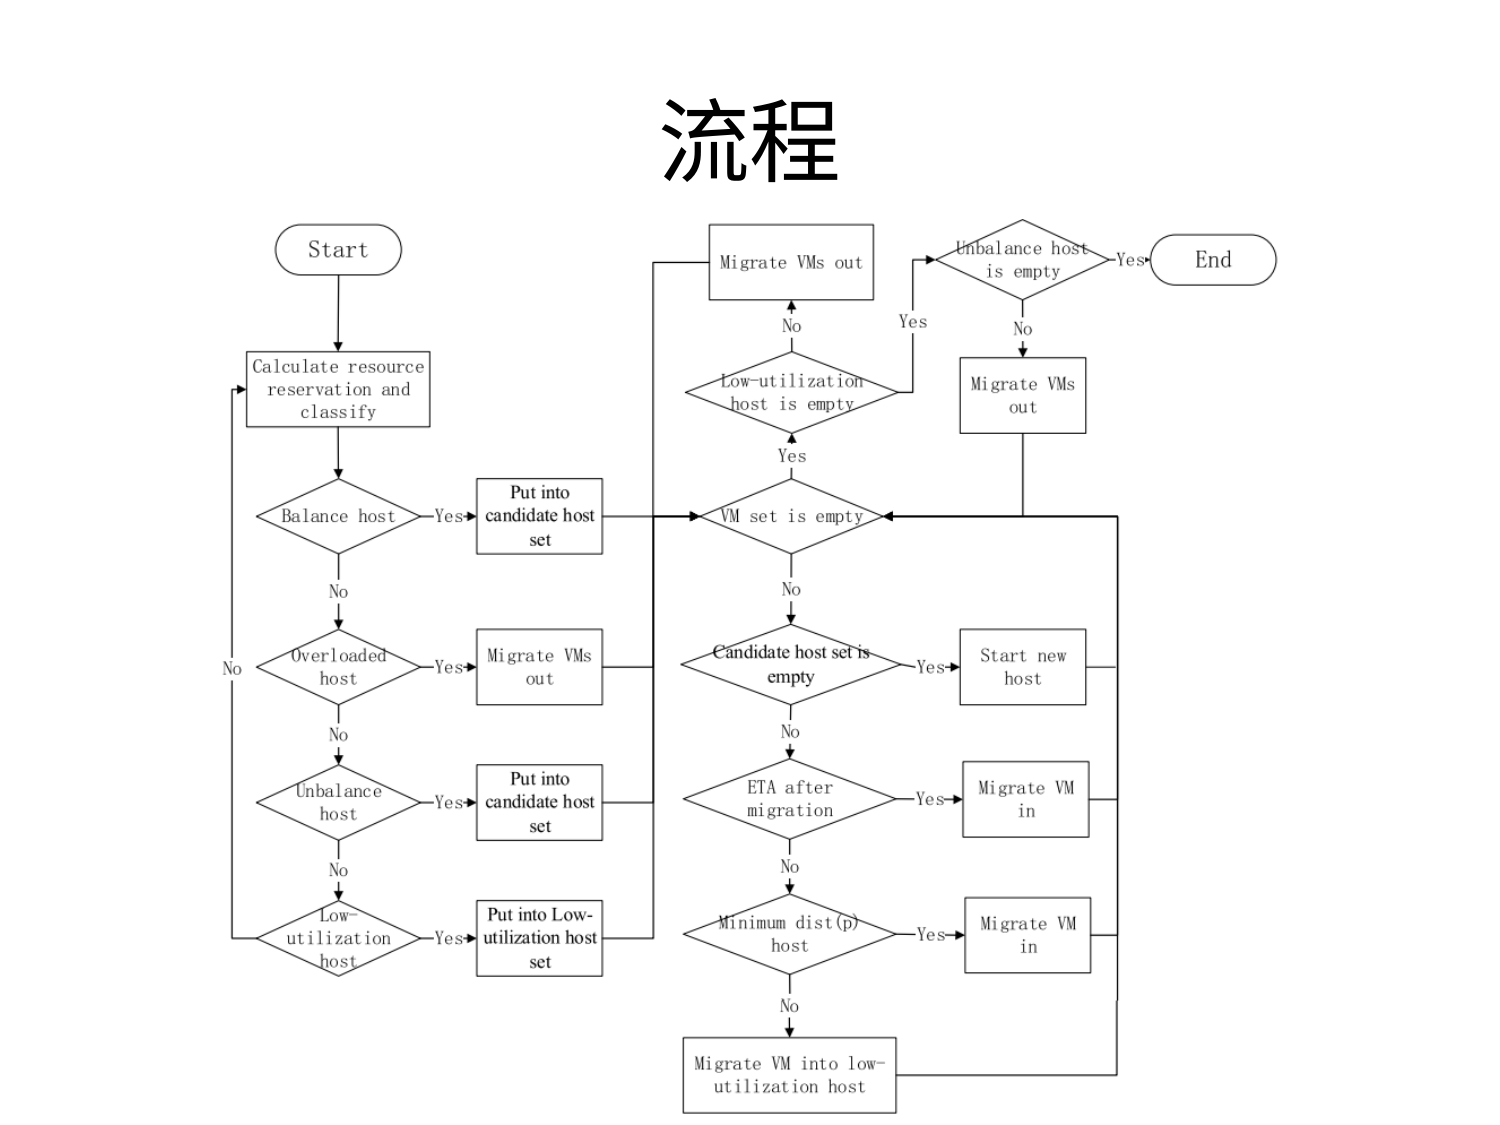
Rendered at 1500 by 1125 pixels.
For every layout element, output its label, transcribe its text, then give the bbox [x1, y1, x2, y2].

title 流程 [75, 45, 1425, 233]
picture [218, 219, 1282, 1117]
